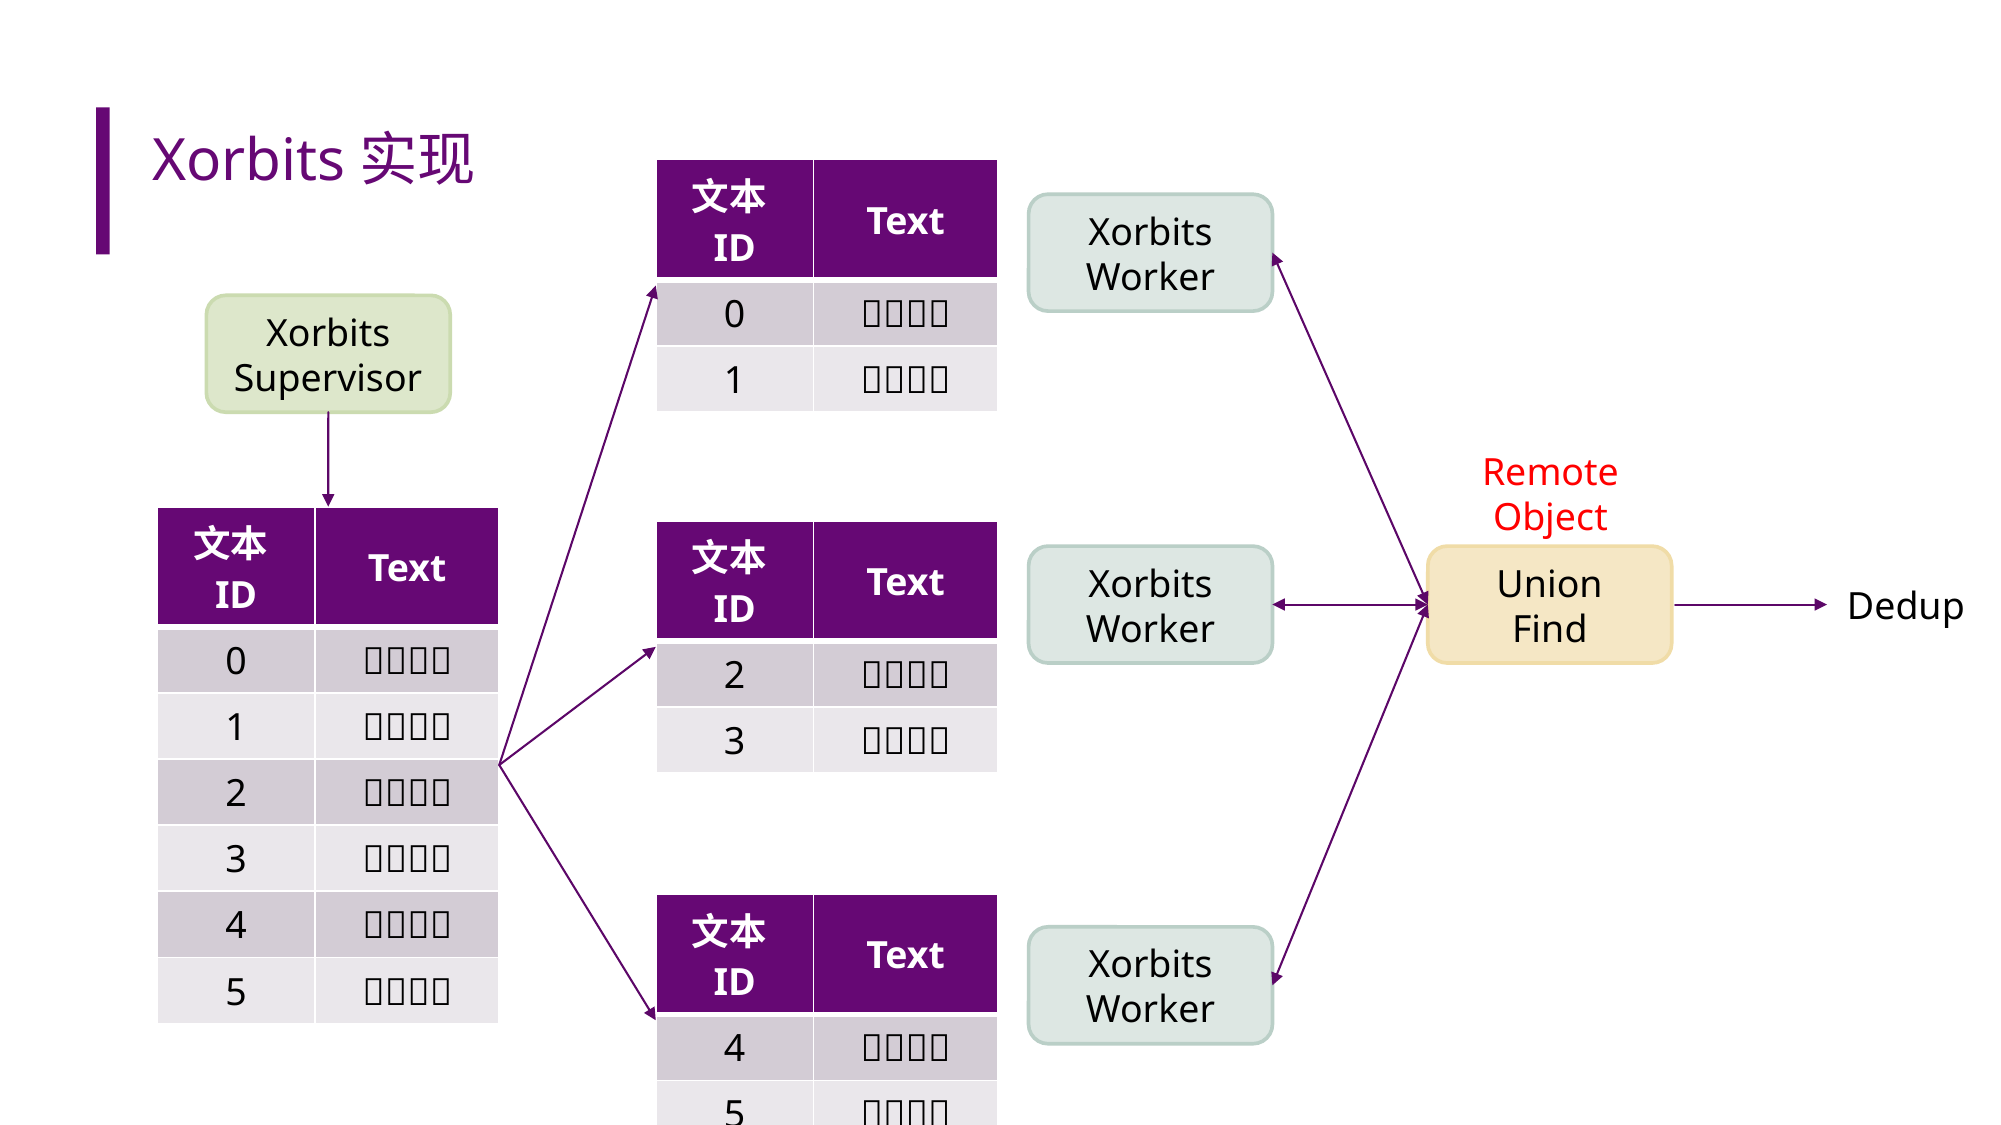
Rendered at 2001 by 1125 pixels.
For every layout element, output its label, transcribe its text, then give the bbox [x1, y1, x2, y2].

title Xorbits实现 [137, 73, 1863, 241]
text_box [498, 250, 657, 610]
table_cell 📁📁📁📁 [316, 760, 492, 824]
table_header Text [814, 895, 997, 1012]
table_header Text [814, 160, 997, 277]
table_cell 📁📁📁📁 [814, 347, 997, 411]
table_header 文本ID [663, 522, 813, 638]
table_cell 📁📁📁📁 [316, 892, 492, 957]
table_cell 📁📁📁📁 [316, 630, 492, 692]
table_cell 3 [663, 708, 813, 772]
table_cell 📁📁📁📁 [316, 694, 492, 758]
table_cell 📁📁📁📁 [814, 1017, 997, 1080]
table_header 文本ID [657, 895, 813, 1012]
table_cell 📁📁📁📁 [814, 283, 997, 345]
table_cell 📁📁📁📁 [316, 826, 492, 890]
table_cell 3 [158, 826, 314, 890]
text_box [498, 611, 657, 718]
table_cell 1 [663, 347, 813, 411]
table_cell 2 [664, 644, 813, 706]
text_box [1271, 604, 1429, 986]
text_box Union Find [1436, 544, 1674, 665]
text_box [1271, 252, 1429, 602]
text_box Xorbits Worker [1026, 544, 1266, 665]
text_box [498, 718, 657, 986]
table_header Text [814, 522, 997, 638]
table_cell 0 [158, 630, 314, 692]
text_box Xorbits Supervisor [204, 293, 453, 415]
table_cell 📁📁📁📁 [316, 958, 498, 1023]
table_cell 0 [663, 283, 813, 345]
text_box Xorbits Worker [1026, 924, 1275, 1046]
table_cell 4 [158, 892, 314, 957]
table_cell 4 [657, 1017, 813, 1080]
text_box Dedup [1778, 574, 2000, 634]
table_header Text [316, 508, 492, 624]
text_box Remote Object [1454, 440, 1647, 545]
table_cell 5 [158, 958, 314, 1023]
table_cell 2 [158, 760, 314, 824]
table_cell 📁📁📁📁 [814, 644, 997, 706]
table_cell 📁📁📁📁 [814, 708, 997, 772]
text_box Xorbits Worker [1026, 192, 1275, 313]
table_cell 📁📁📁📁 [814, 1081, 997, 1125]
table_cell 5 [657, 1081, 813, 1125]
table_cell 1 [158, 694, 314, 758]
table_header 文本ID [657, 160, 813, 277]
table_header 文本ID [158, 508, 314, 624]
